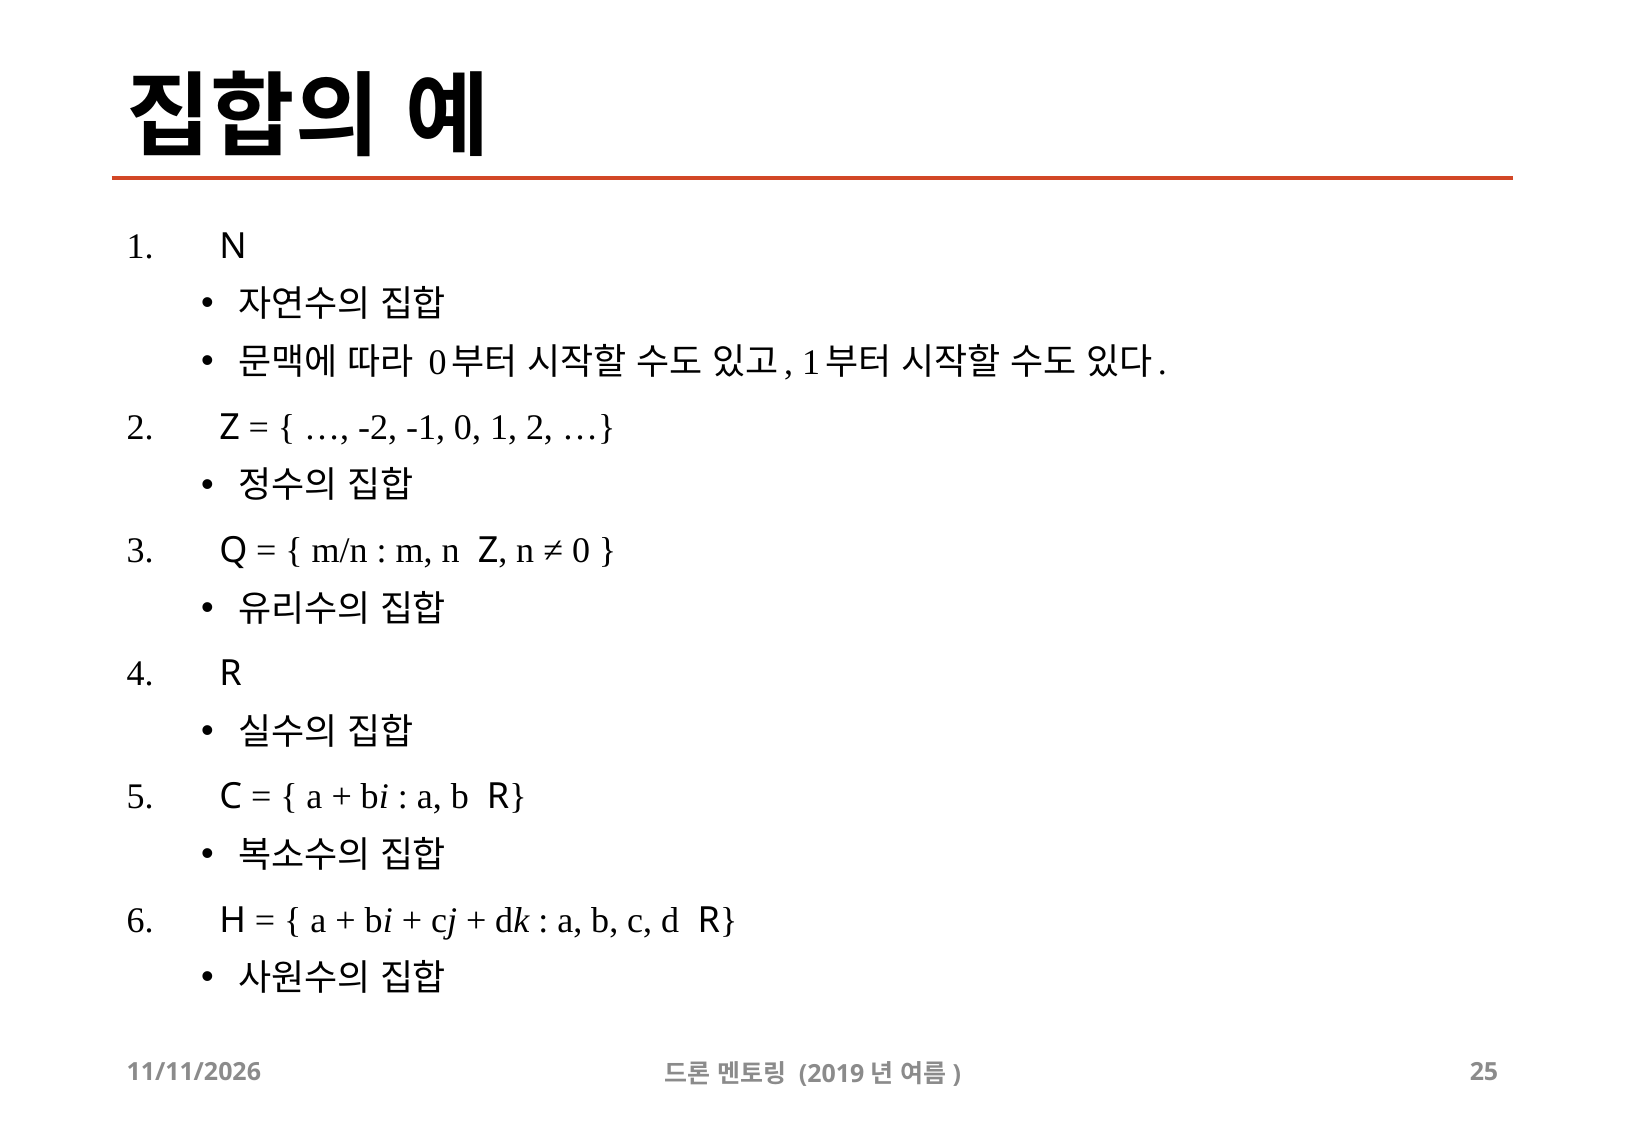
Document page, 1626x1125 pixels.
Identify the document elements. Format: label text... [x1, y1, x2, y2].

footer 드론 멘토링 (2019년 여름) [538, 1042, 1087, 1103]
title 집합의 예 [111, 59, 1514, 179]
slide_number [111, 1042, 303, 1103]
slide_number 25 [1433, 1042, 1514, 1103]
